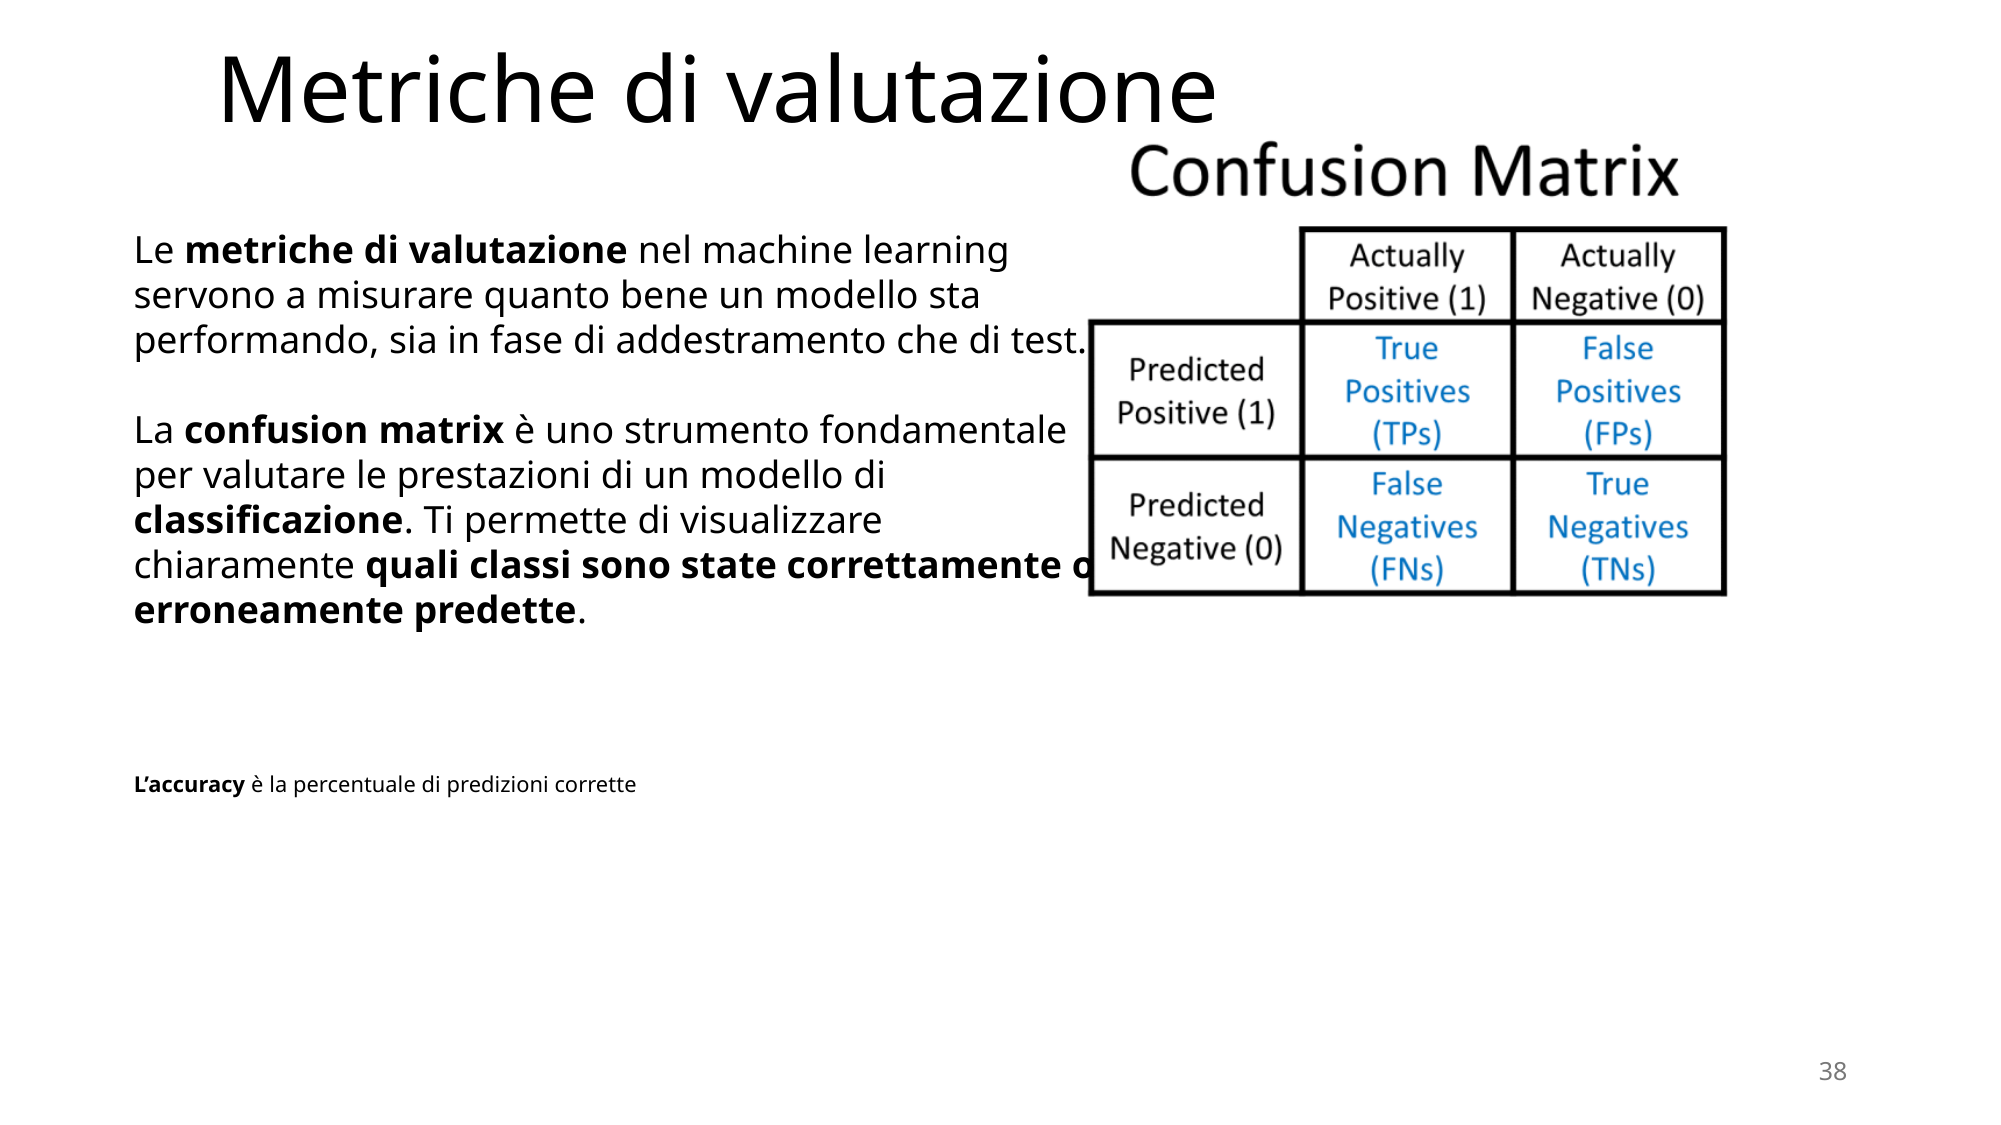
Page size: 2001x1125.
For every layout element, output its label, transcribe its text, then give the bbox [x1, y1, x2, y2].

picture [950, 83, 1900, 618]
text_box Le metriche di valutazione nel machine learning servono a misurare quanto bene un modello sta performando, sia in fase di addestramento che di test. La confusion matrix è uno strumento fondamentale per valutare le prestazioni di un modello di classificazione. Ti permette di visualizzare chiaramente quali classi sono state correttamente o erroneamente predette. [118, 218, 1118, 639]
slide_number 38 [1412, 1042, 1863, 1103]
text_box Metriche di valutazione [201, 17, 1533, 218]
